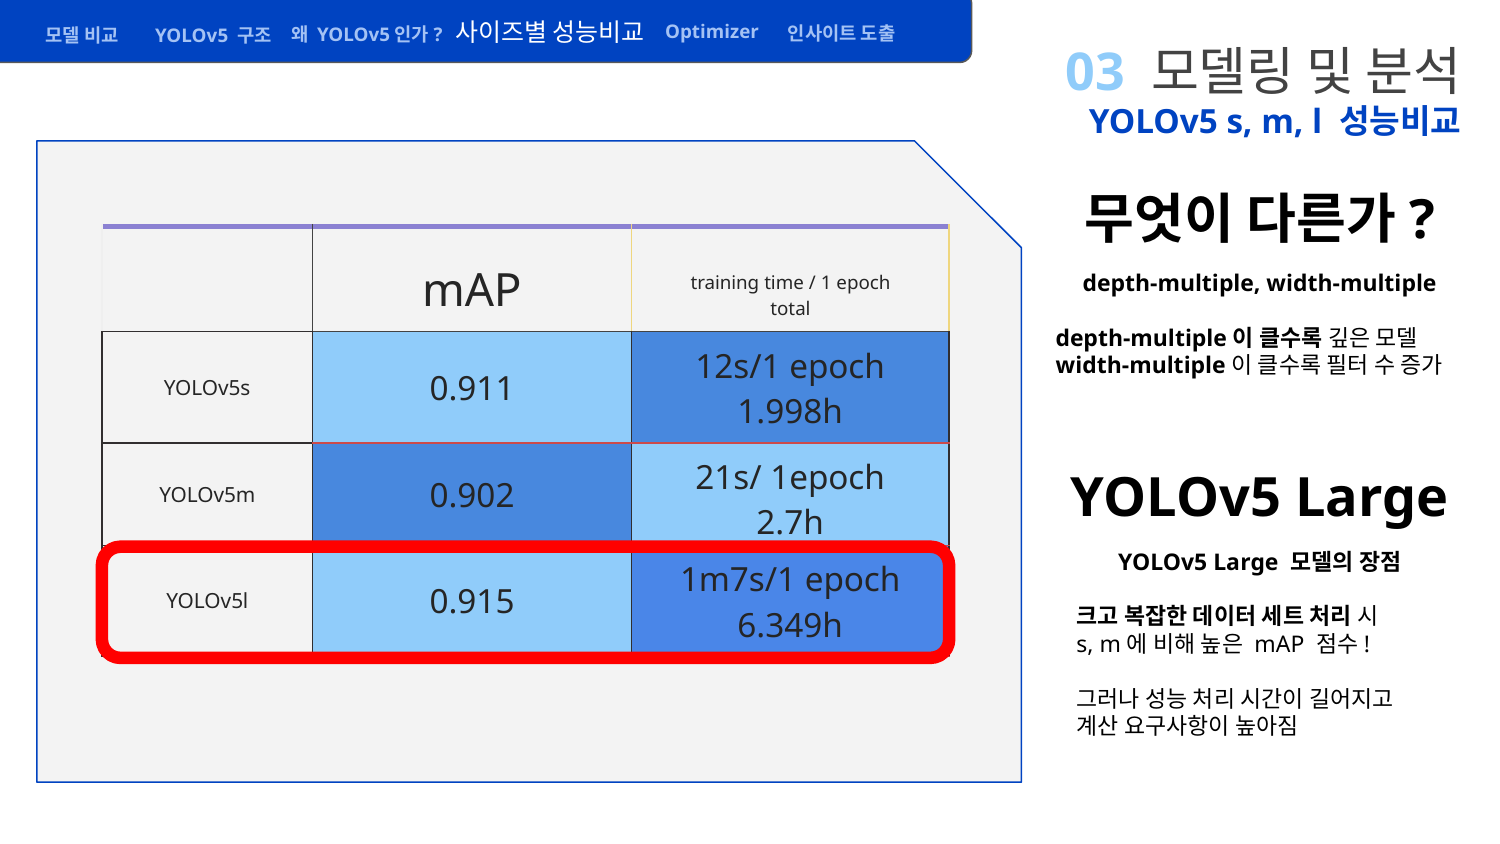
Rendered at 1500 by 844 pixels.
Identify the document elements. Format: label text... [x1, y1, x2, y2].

table_header [103, 229, 312, 331]
text_box YOLOv5 Large 모델의 장점 크고 복잡한 데이터 세트 처리 시 s, m에 비해 높은 mAP 점수! 그러나 성능 처리 시간이 길어지고 계산 요구사항이 높아짐 [1061, 532, 1459, 755]
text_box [0, 0, 972, 63]
text_box 무엇이 다른가? [1033, 169, 1487, 265]
table_cell 0.911 [313, 332, 631, 442]
text_box depth-multiple, width-multiple depth-multiple이 클수록 깊은 모델 width-multiple이 클수록 필터 수 증가 [1040, 253, 1480, 394]
table_cell 12s/1 epoch 1.998h [632, 332, 948, 442]
table_cell 21s/ 1epoch 2.7h [632, 444, 948, 545]
title 03 모델링 및 분석 [898, 9, 1477, 116]
table_header training time / 1 epoch total [632, 229, 948, 331]
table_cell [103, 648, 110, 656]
text_box YOLOv5 Large [1033, 447, 1487, 543]
table_header mAP [313, 229, 631, 331]
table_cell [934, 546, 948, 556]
table_cell YOLOv5l [103, 546, 117, 556]
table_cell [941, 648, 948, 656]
text_box YOLOv5 s, m, l 성능비교 [979, 116, 1477, 155]
text_box [36, 140, 1022, 783]
table_cell 0.902 [313, 444, 631, 545]
table_cell YOLOv5s [103, 332, 312, 442]
table_cell YOLOv5m [103, 444, 312, 545]
text_box [101, 546, 950, 658]
